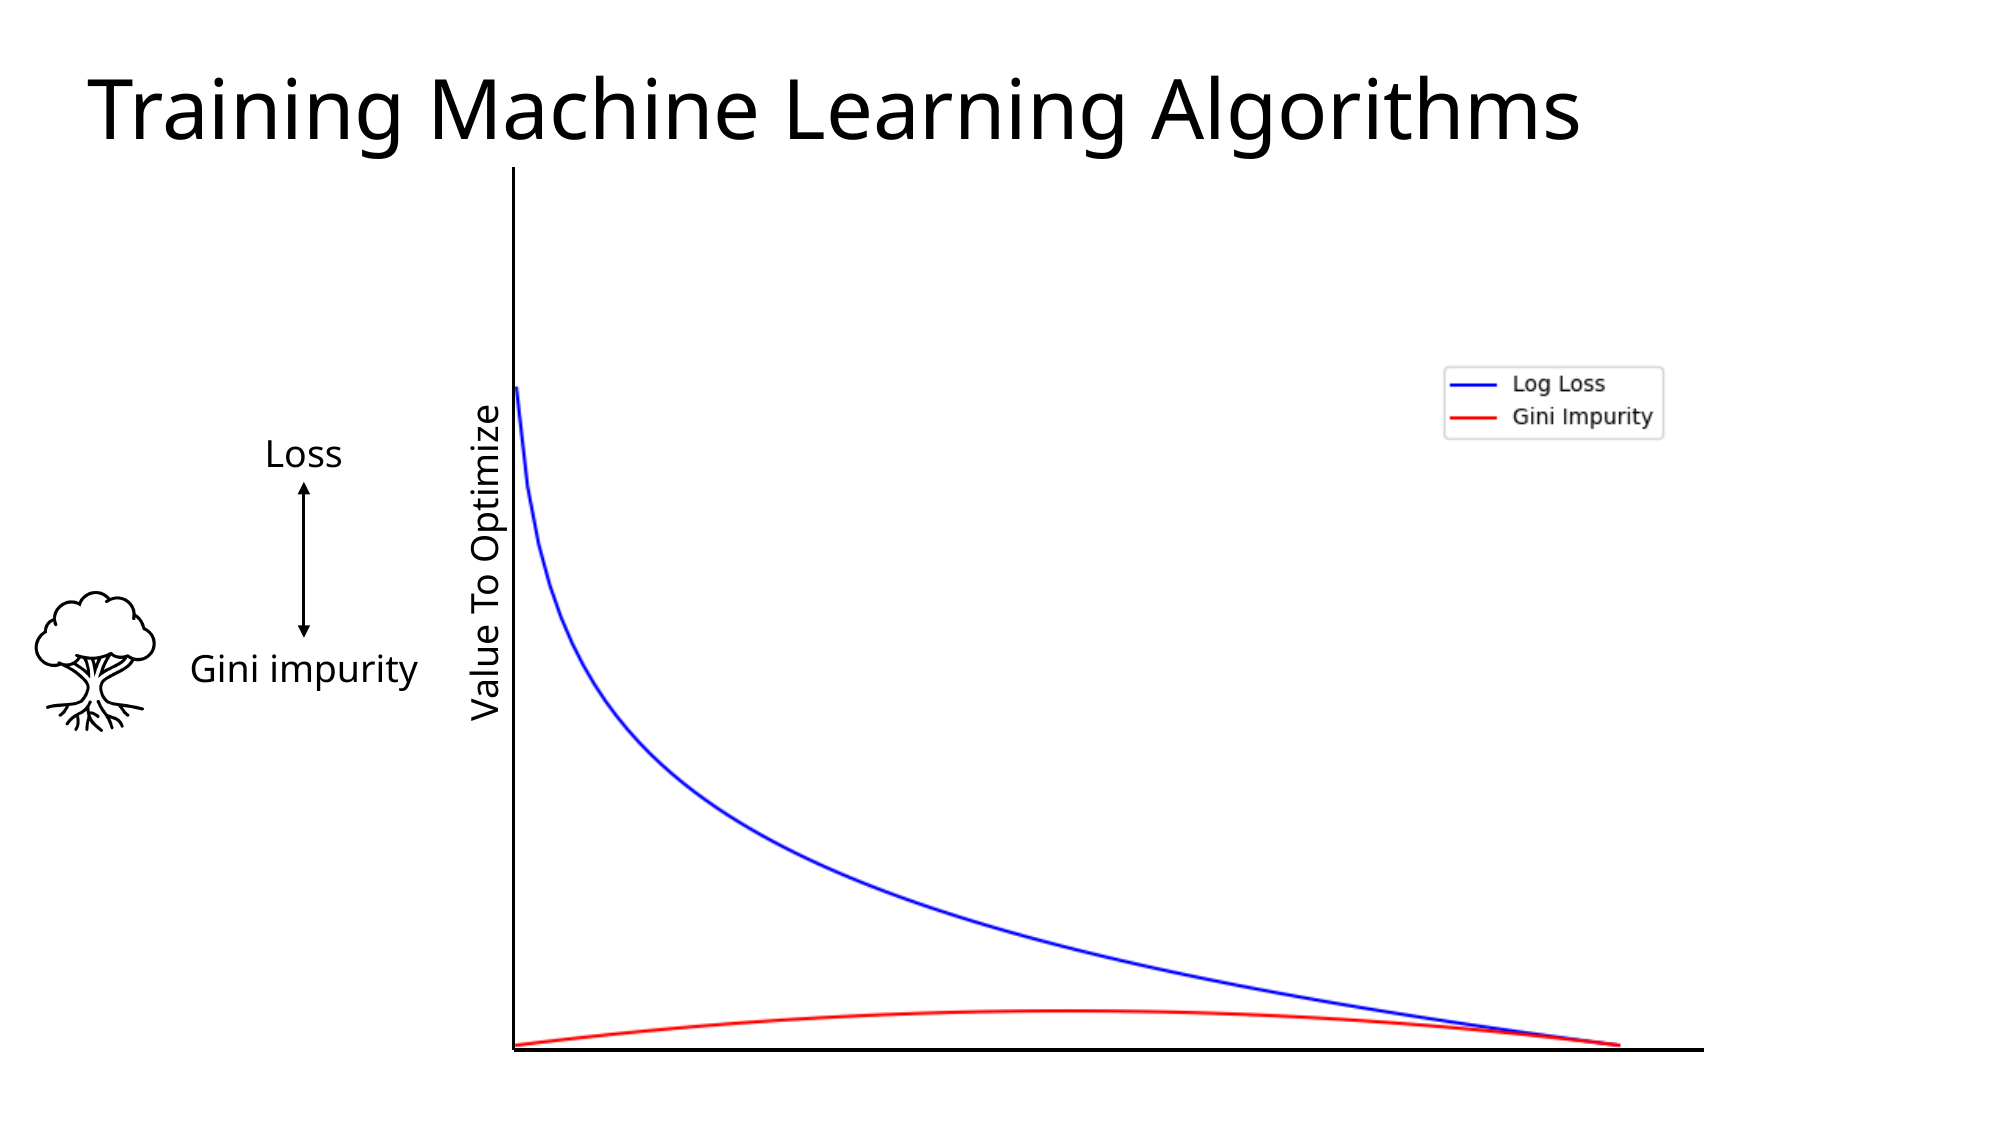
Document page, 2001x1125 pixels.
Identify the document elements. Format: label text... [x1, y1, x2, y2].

picture [446, 339, 1688, 1094]
text_box Training Machine Learning Algorithms [72, 15, 1741, 209]
text_box Gini impurity [174, 637, 433, 698]
text_box Loss [249, 422, 358, 482]
picture [18, 585, 170, 737]
picture [515, 339, 1688, 1049]
